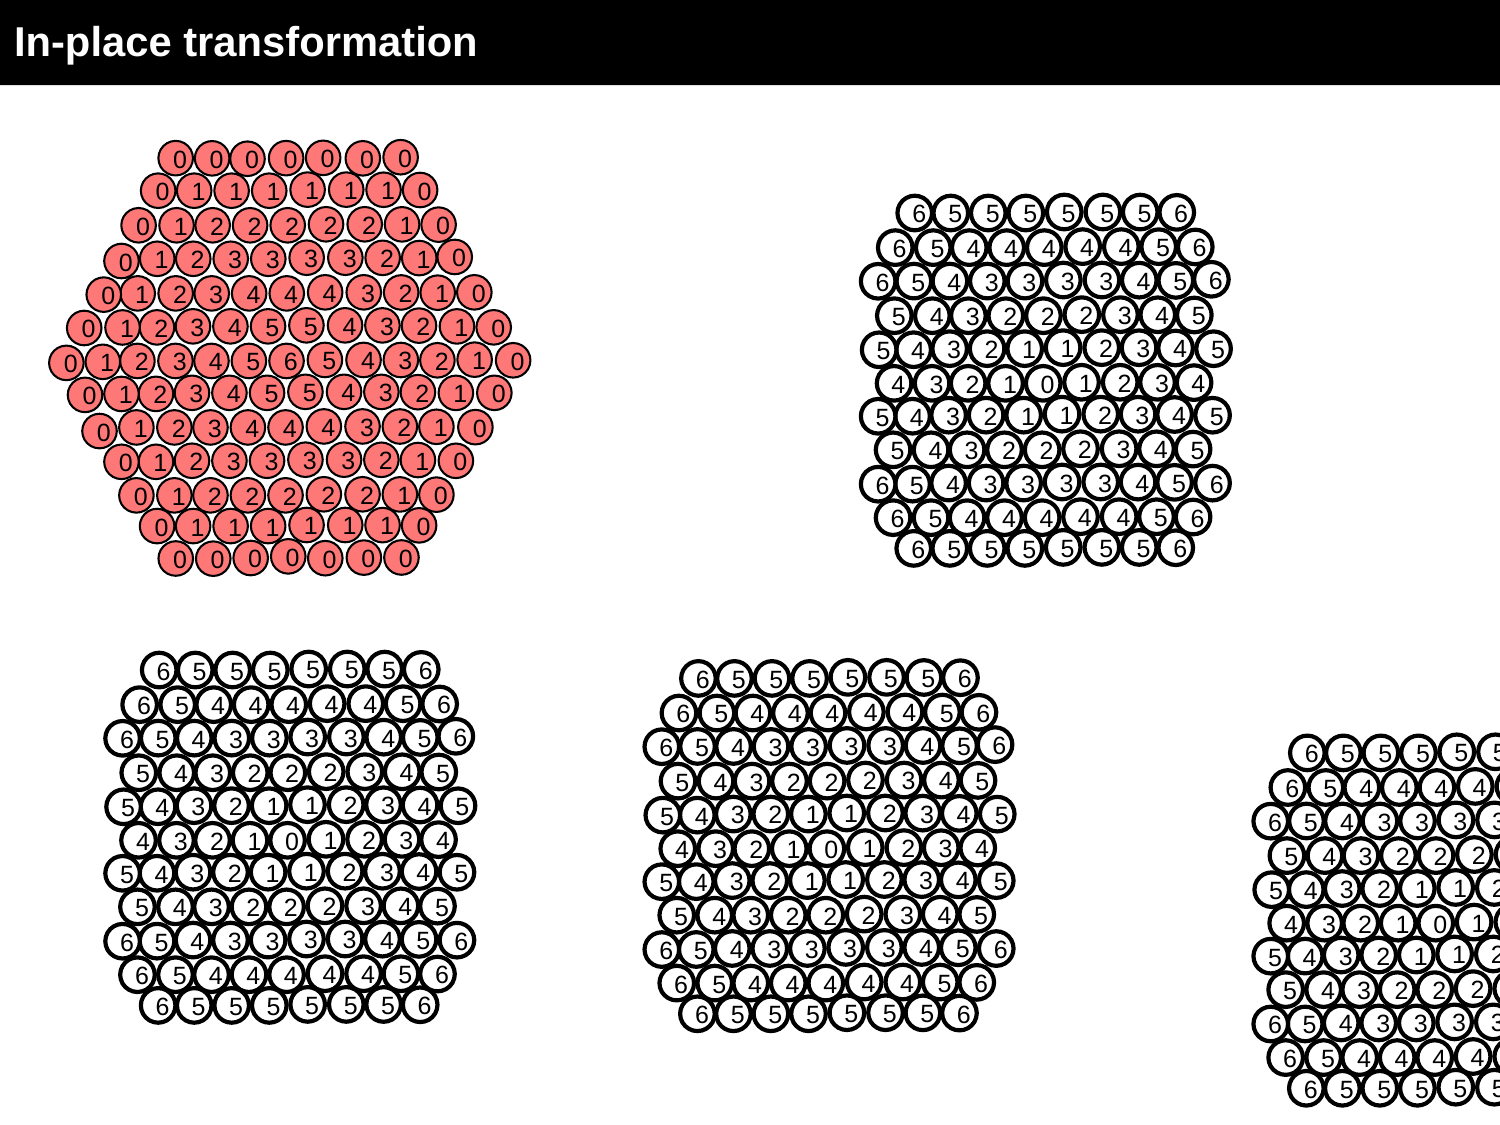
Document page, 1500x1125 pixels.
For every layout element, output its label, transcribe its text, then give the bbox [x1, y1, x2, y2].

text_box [860, 194, 1232, 567]
title In-place transformation [0, 0, 1500, 88]
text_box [1253, 734, 1500, 1106]
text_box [644, 659, 1015, 1032]
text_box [105, 651, 476, 1024]
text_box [48, 139, 531, 577]
